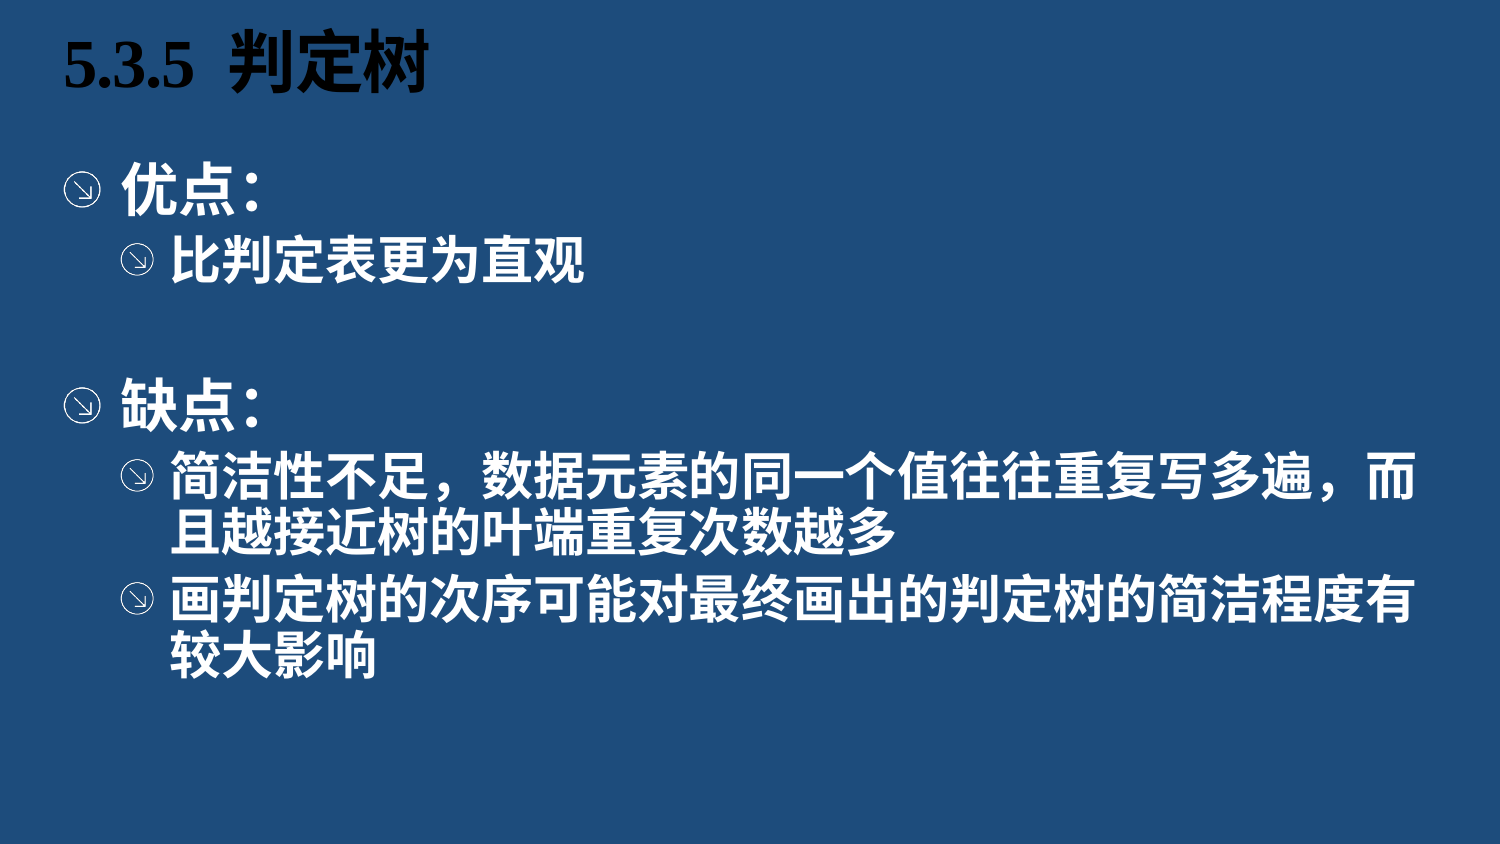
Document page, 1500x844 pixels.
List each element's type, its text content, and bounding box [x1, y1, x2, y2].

picture [63, 170, 101, 208]
picture [63, 386, 101, 424]
list 优点： 比判定表更为直观 缺点： 简洁性不足，数据元素的同一个值往往重复写多遍，而且越接近树的叶端重复次数越多 画判定树的次序可能对最终画出的判定树的简洁程度有较大影响 [63, 161, 1436, 718]
picture [120, 458, 154, 492]
title 5.3.5 判定树 [63, 28, 1436, 104]
picture [120, 242, 154, 276]
picture [120, 581, 154, 615]
